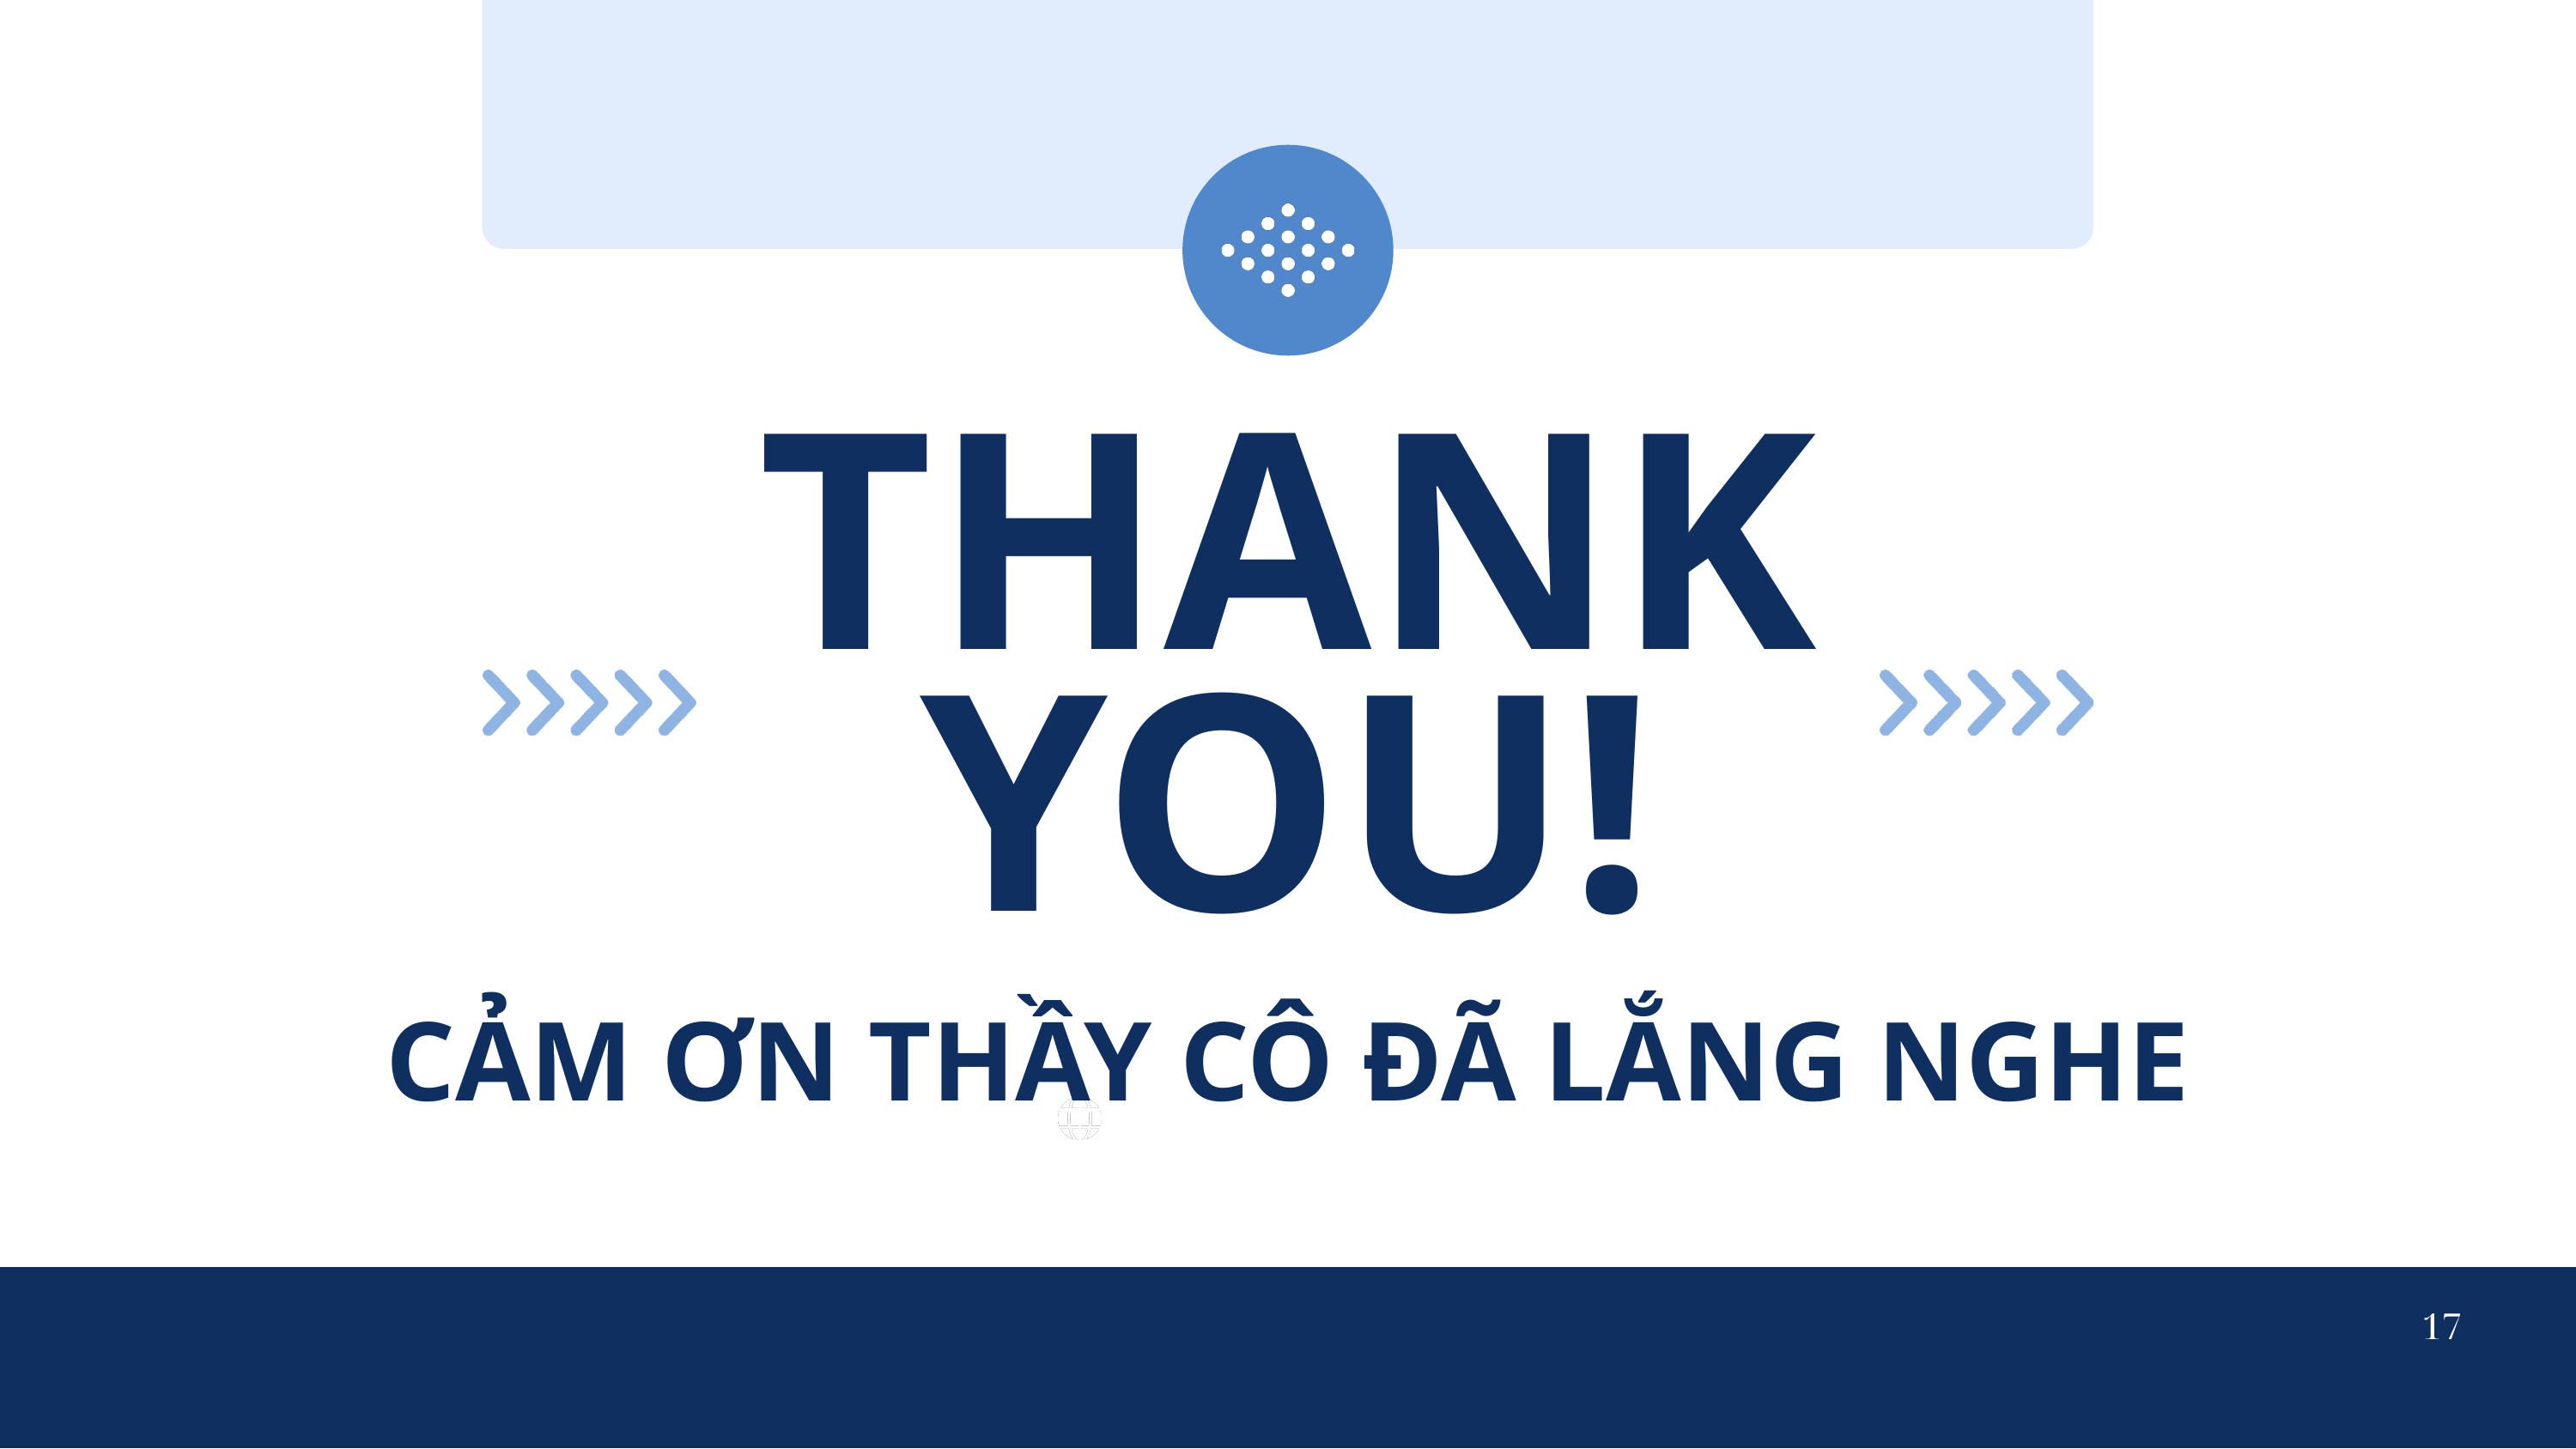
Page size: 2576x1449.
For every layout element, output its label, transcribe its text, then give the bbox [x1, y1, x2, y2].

text_box [1058, 1123, 1102, 1140]
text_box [1182, 144, 1394, 356]
text_box [482, 669, 696, 736]
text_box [0, 1266, 2576, 1449]
text_box THANK YOU! [629, 447, 1947, 969]
text_box CẢM ƠN THẦY CÔ ĐÃ LẮNG NGHE [364, 969, 2212, 1123]
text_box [482, 0, 2094, 249]
text_box [1879, 669, 2094, 736]
